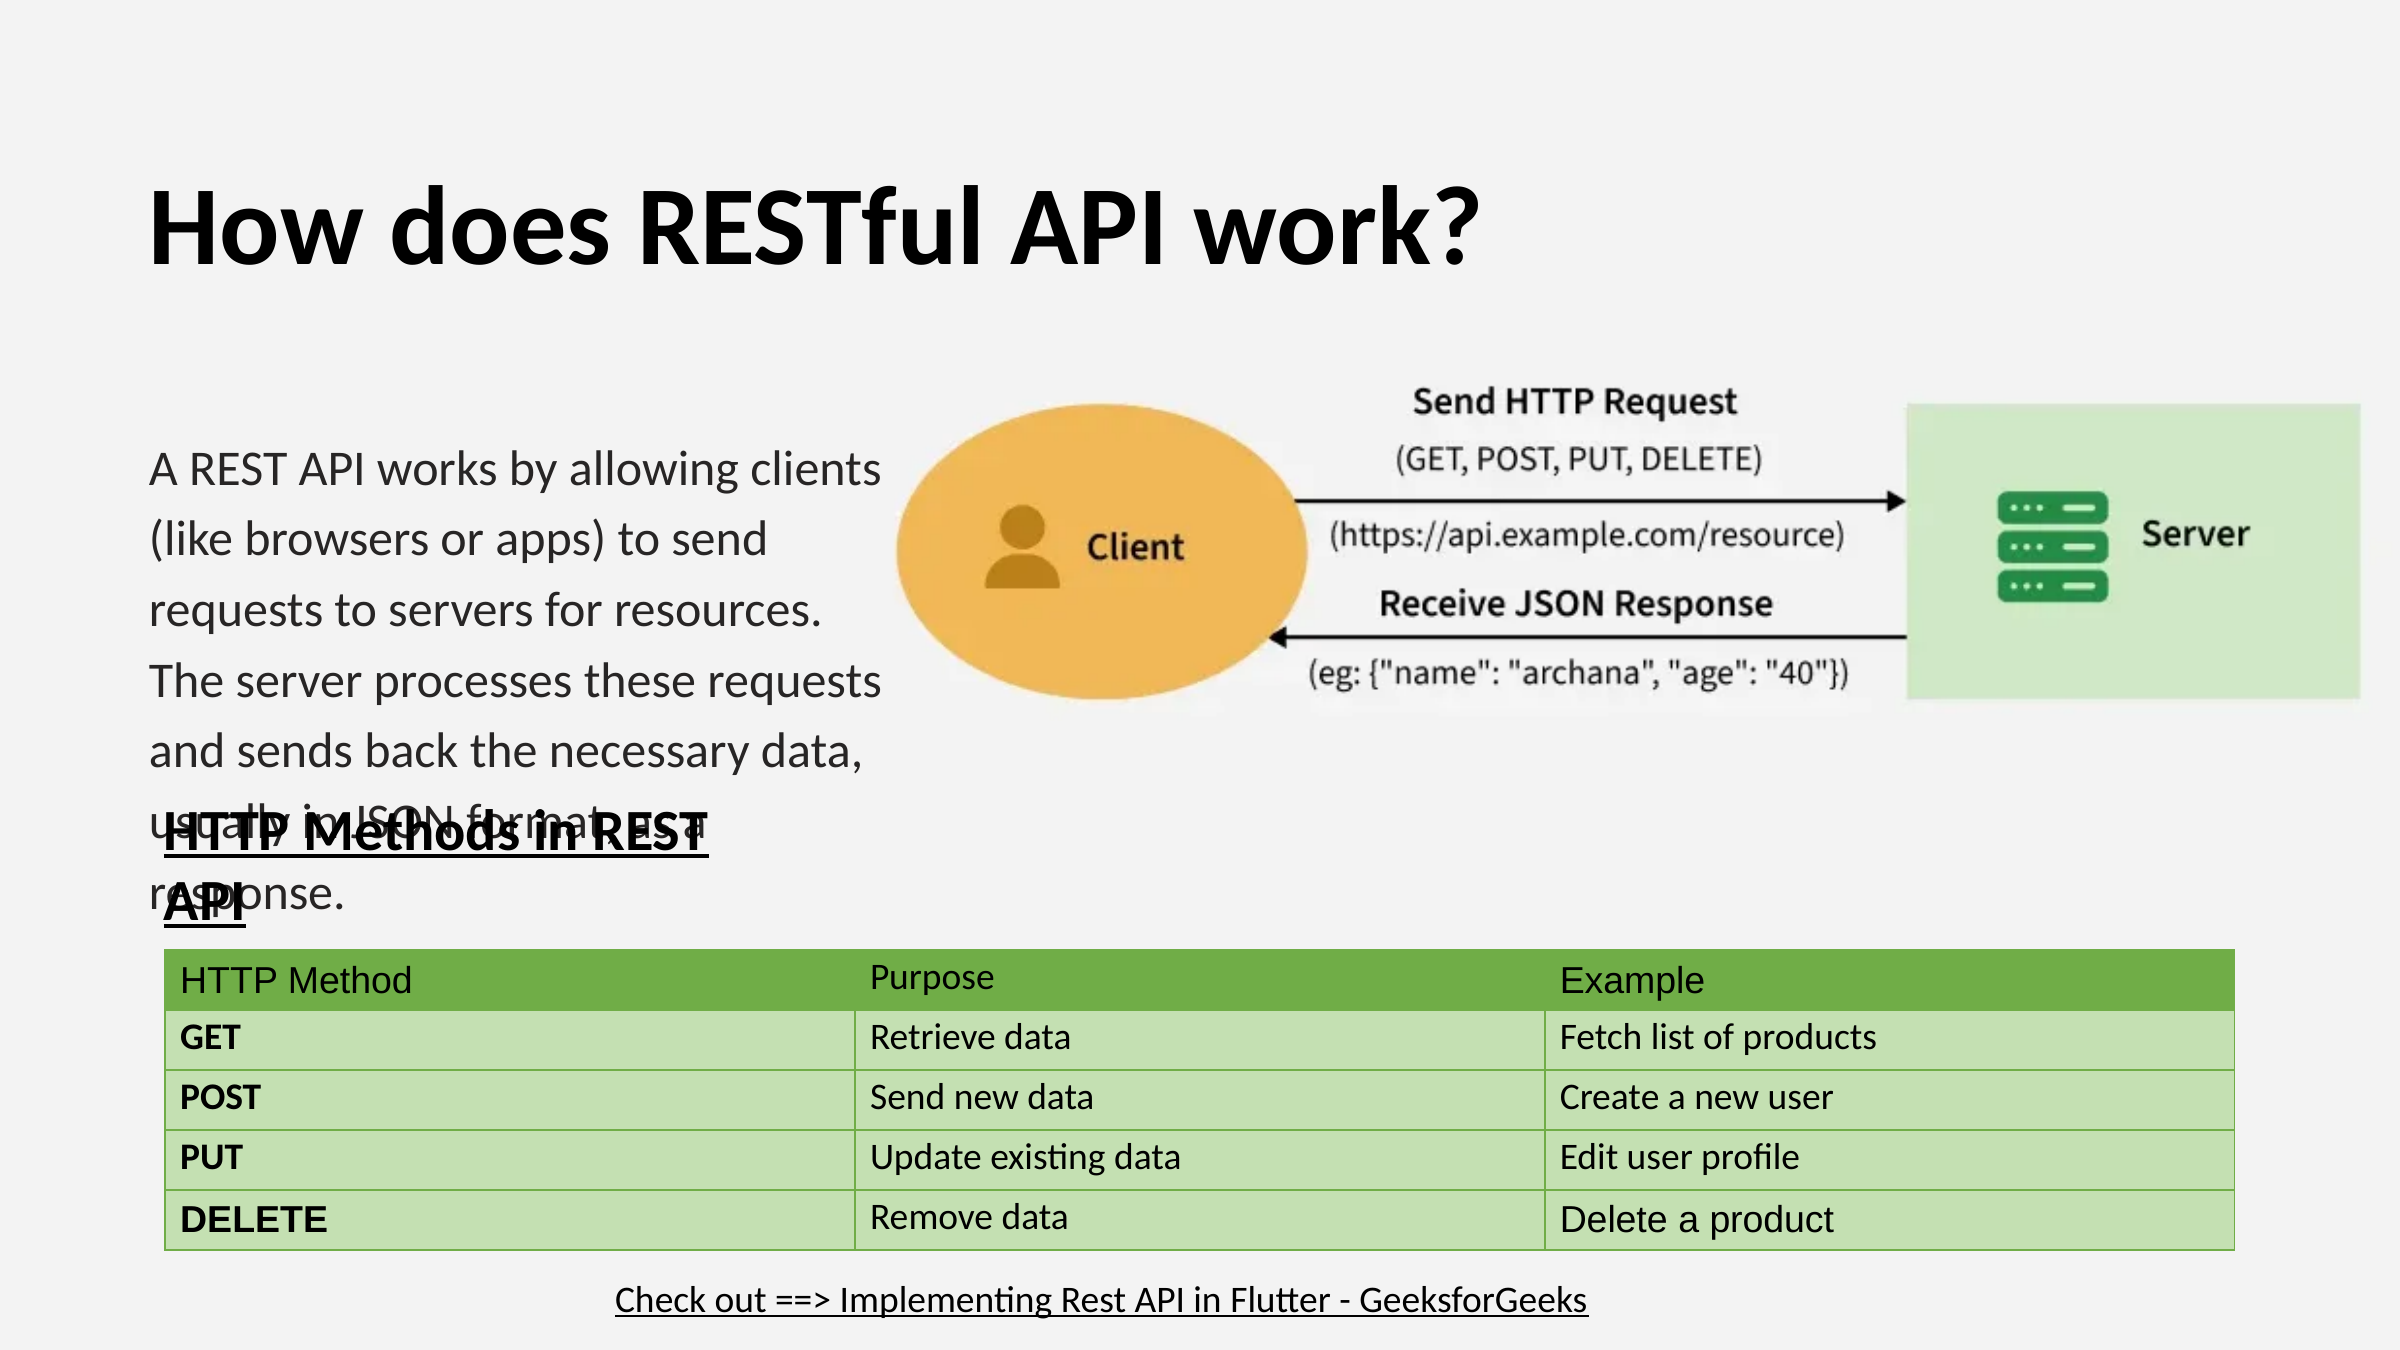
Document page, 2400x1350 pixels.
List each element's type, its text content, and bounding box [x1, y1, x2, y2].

table_cell Send new data [856, 1071, 1544, 1129]
table_cell DELETE [166, 1191, 854, 1249]
table_header Example [1546, 951, 2234, 1009]
table_cell Create a new user [1546, 1071, 2234, 1129]
table_cell Delete a product [1546, 1191, 2234, 1249]
text_box A REST API works by allowing clients (like browsers or apps) to send requests to servers for resources. The server processes these requests and sends back the necessary data, usually in JSON format, as a response. [149, 424, 844, 603]
table_cell PUT [166, 1131, 854, 1189]
table_cell Remove data [856, 1191, 1544, 1249]
table_cell Edit user profile [1546, 1131, 2234, 1189]
table_cell GET [166, 1011, 854, 1069]
table_header Purpose [856, 951, 1544, 1009]
picture [848, 309, 2400, 790]
text_box Check out ==> Implementing Rest API in Flutter - GeeksforGeeks [599, 1267, 1800, 1327]
text_box How does RESTful API work? [149, 149, 1578, 267]
table_cell Retrieve data [856, 1011, 1544, 1069]
table_cell Update existing data [856, 1131, 1544, 1189]
table_header HTTP Method [166, 951, 854, 1009]
table_cell POST [166, 1071, 854, 1129]
text_box HTTP Methods in REST API [149, 784, 794, 985]
table_cell Fetch list of products [1546, 1011, 2234, 1069]
